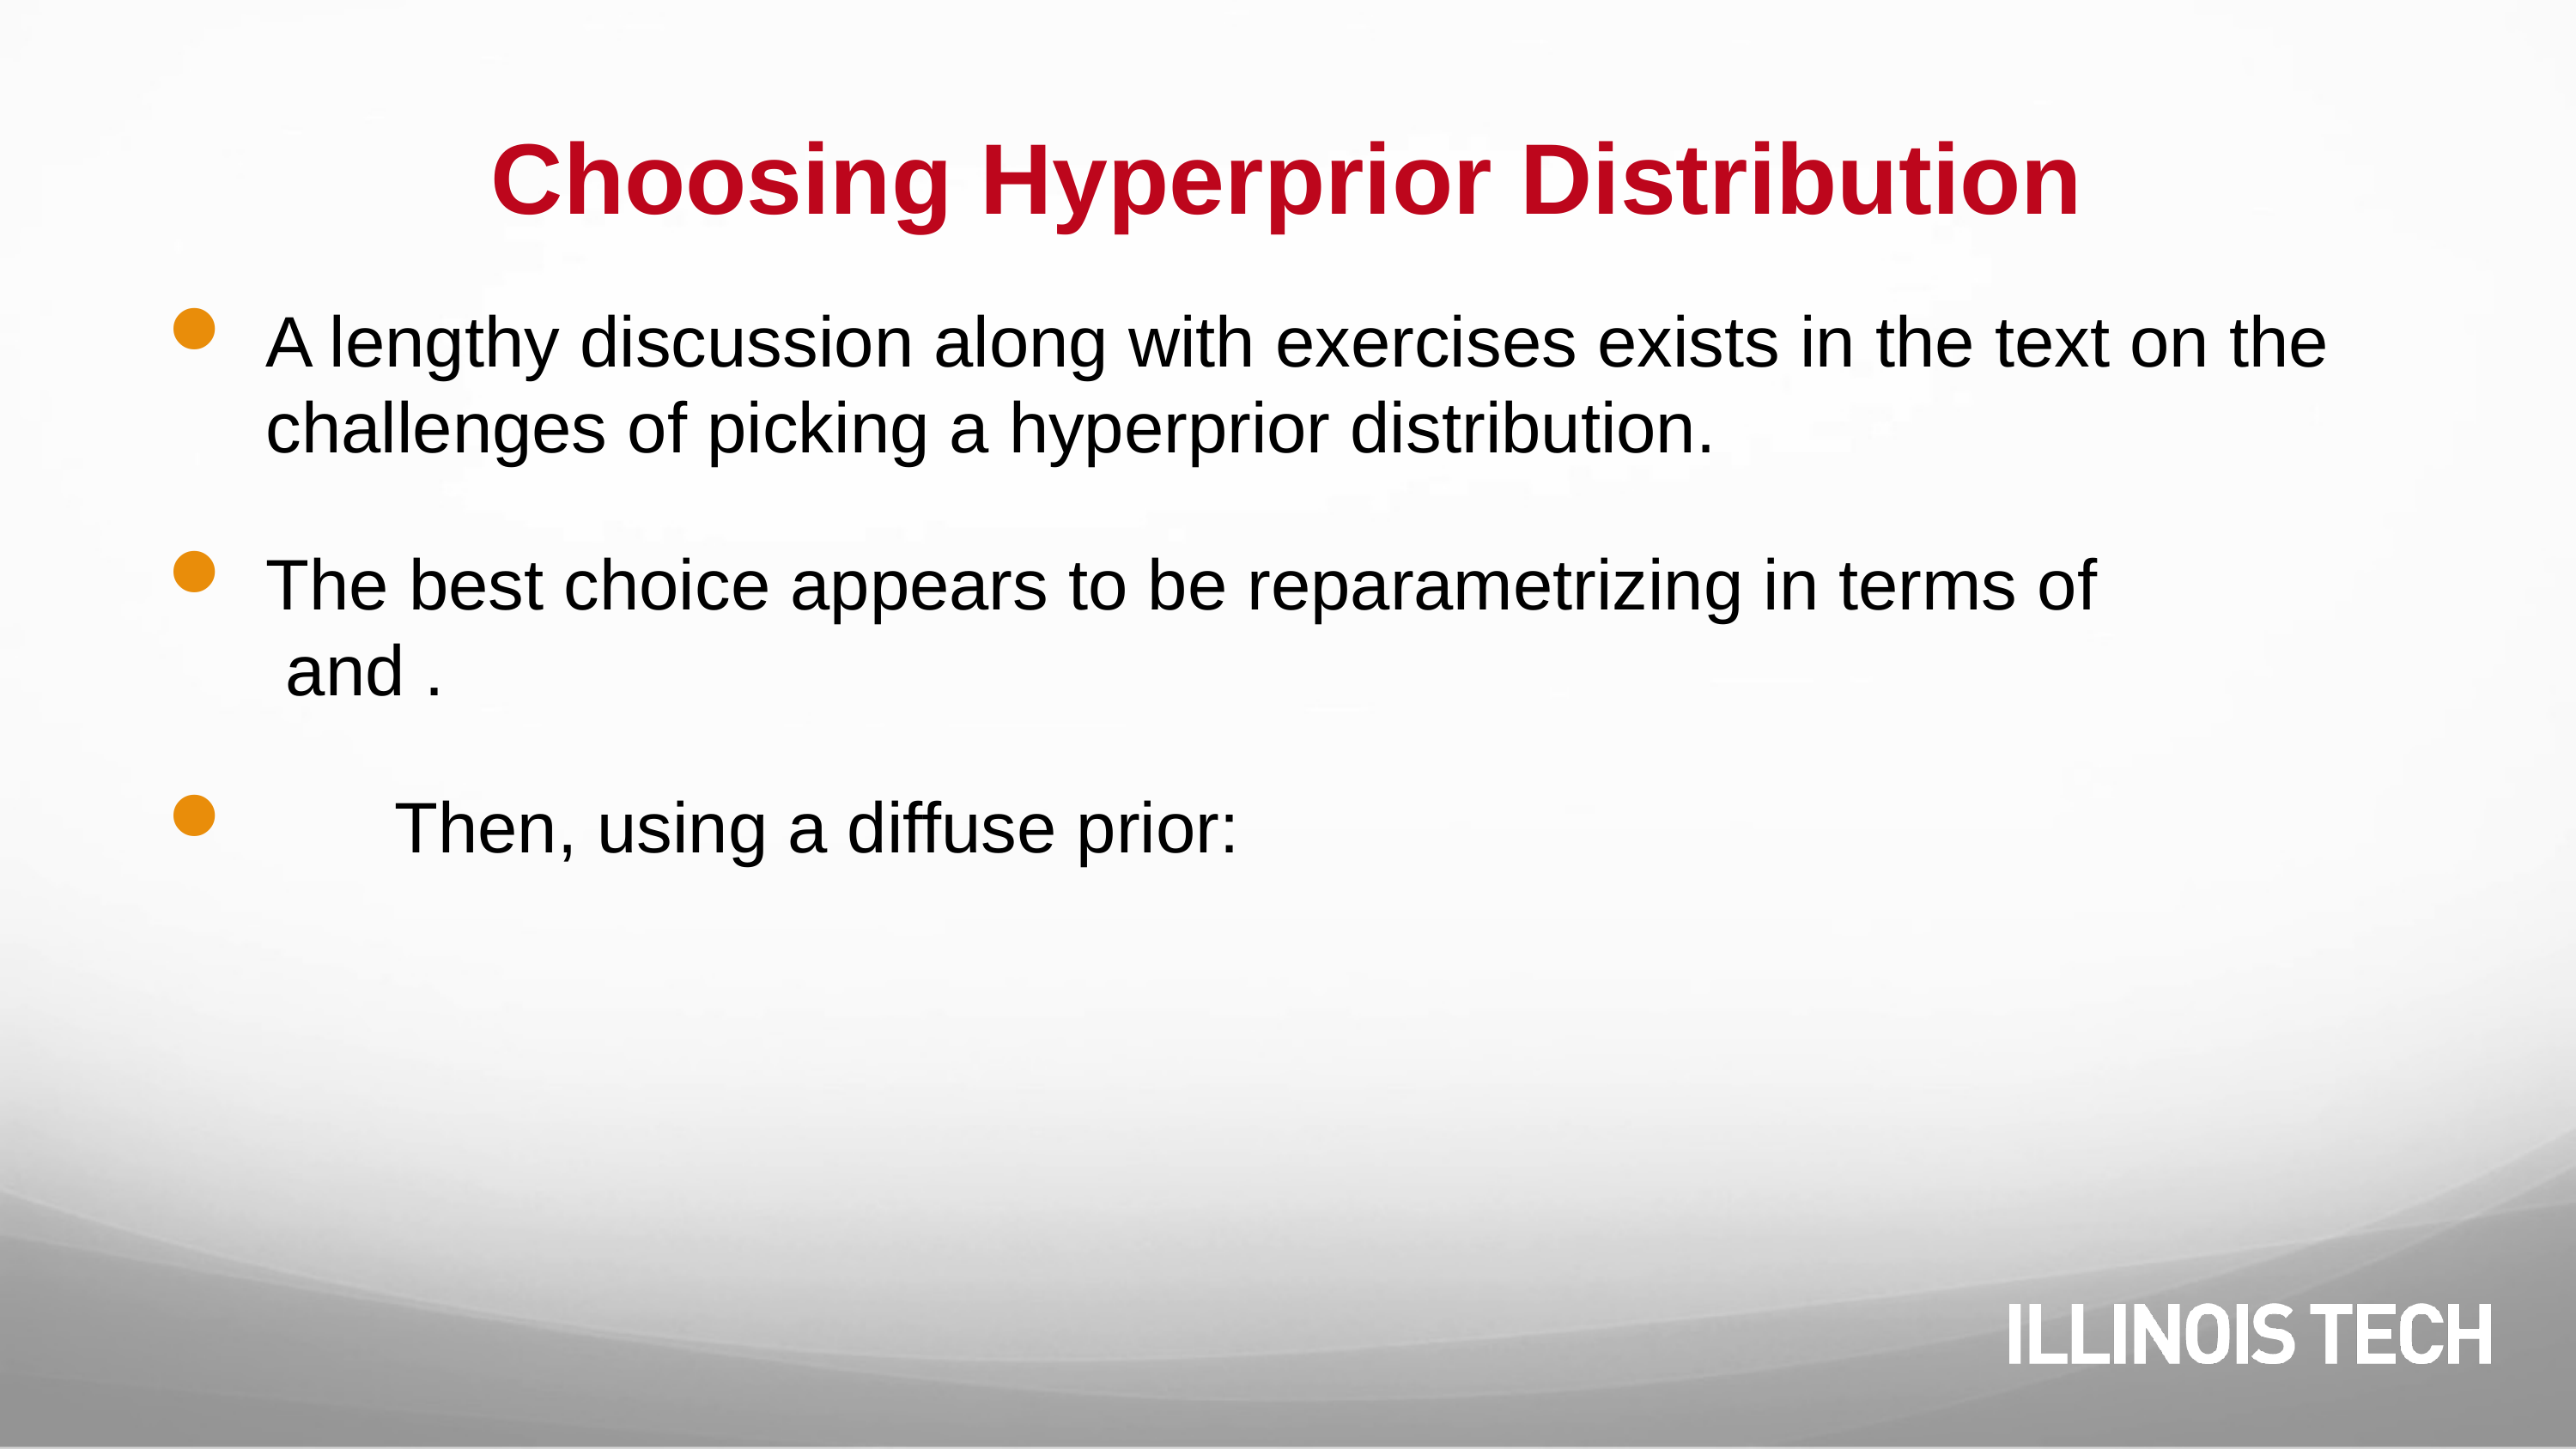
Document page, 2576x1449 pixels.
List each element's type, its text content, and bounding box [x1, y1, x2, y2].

picture [0, 0, 2576, 1449]
title Choosing Hyperprior Distribution [155, 22, 2421, 241]
